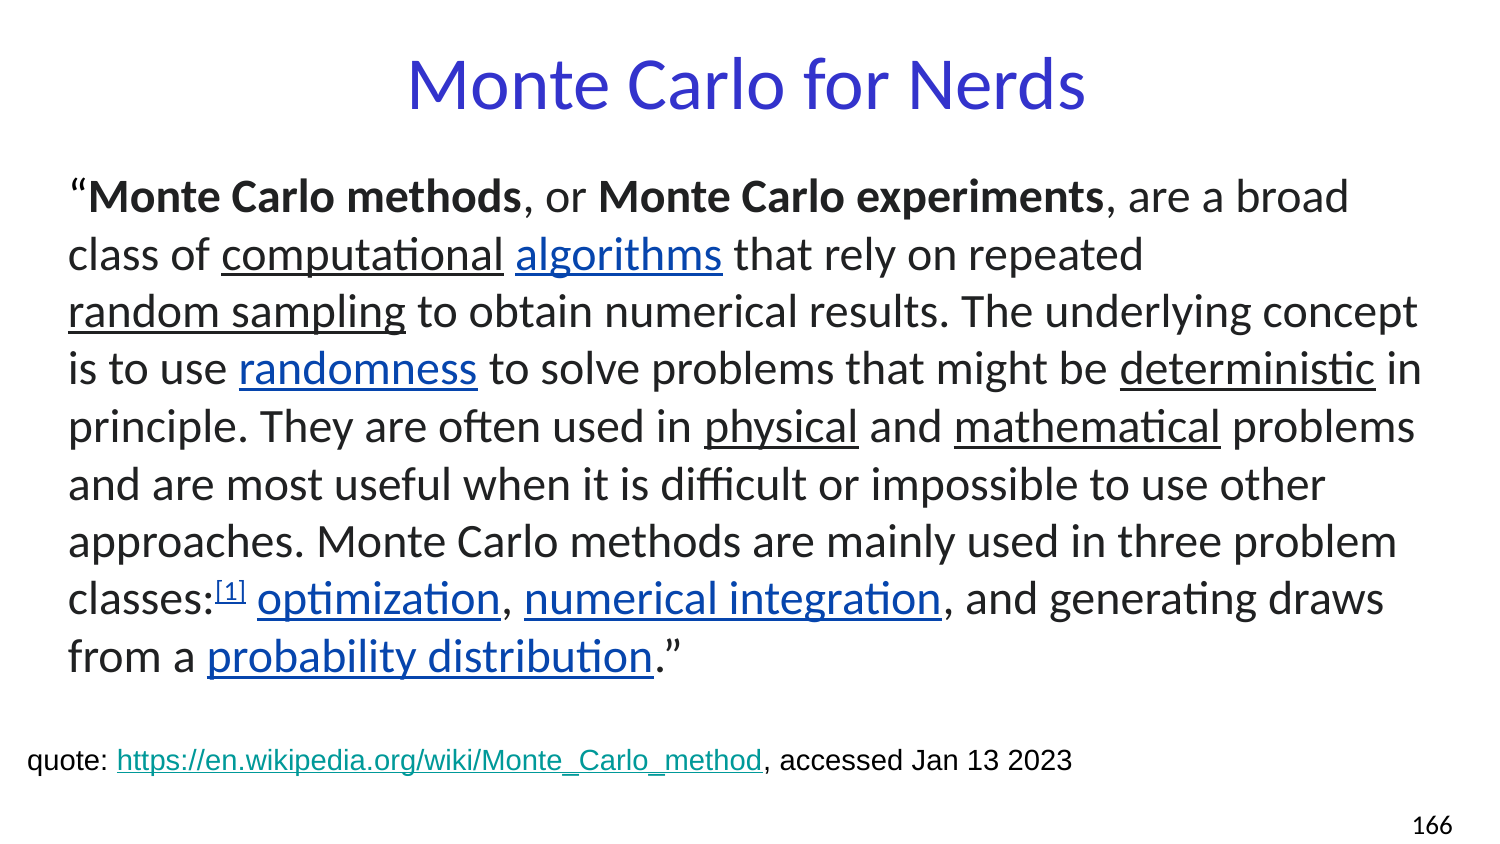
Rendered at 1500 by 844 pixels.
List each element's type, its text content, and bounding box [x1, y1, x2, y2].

text_box quote: https://en.wikipedia.org/wiki/Monte_Carlo_method, accessed Jan 13 2023 [12, 725, 1303, 791]
slide_number ‹#› [1372, 802, 1492, 827]
list “Monte Carlo methods, or Monte Carlo experiments, are a broad class of computational algorithms that rely on repeated random sampling to obtain numerical results. The underlying concept is to use randomness to solve problems that might be deterministic in principle. They are often used in physical and mathematical problems and are most useful when it is difficult or impossible to use other approaches. Monte Carlo methods are mainly used in three problem classes:[1] optimization, numerical integration, and generating draws from a probability distribution.” [62, 159, 1438, 584]
title Monte Carlo for Nerds [112, 0, 1388, 159]
